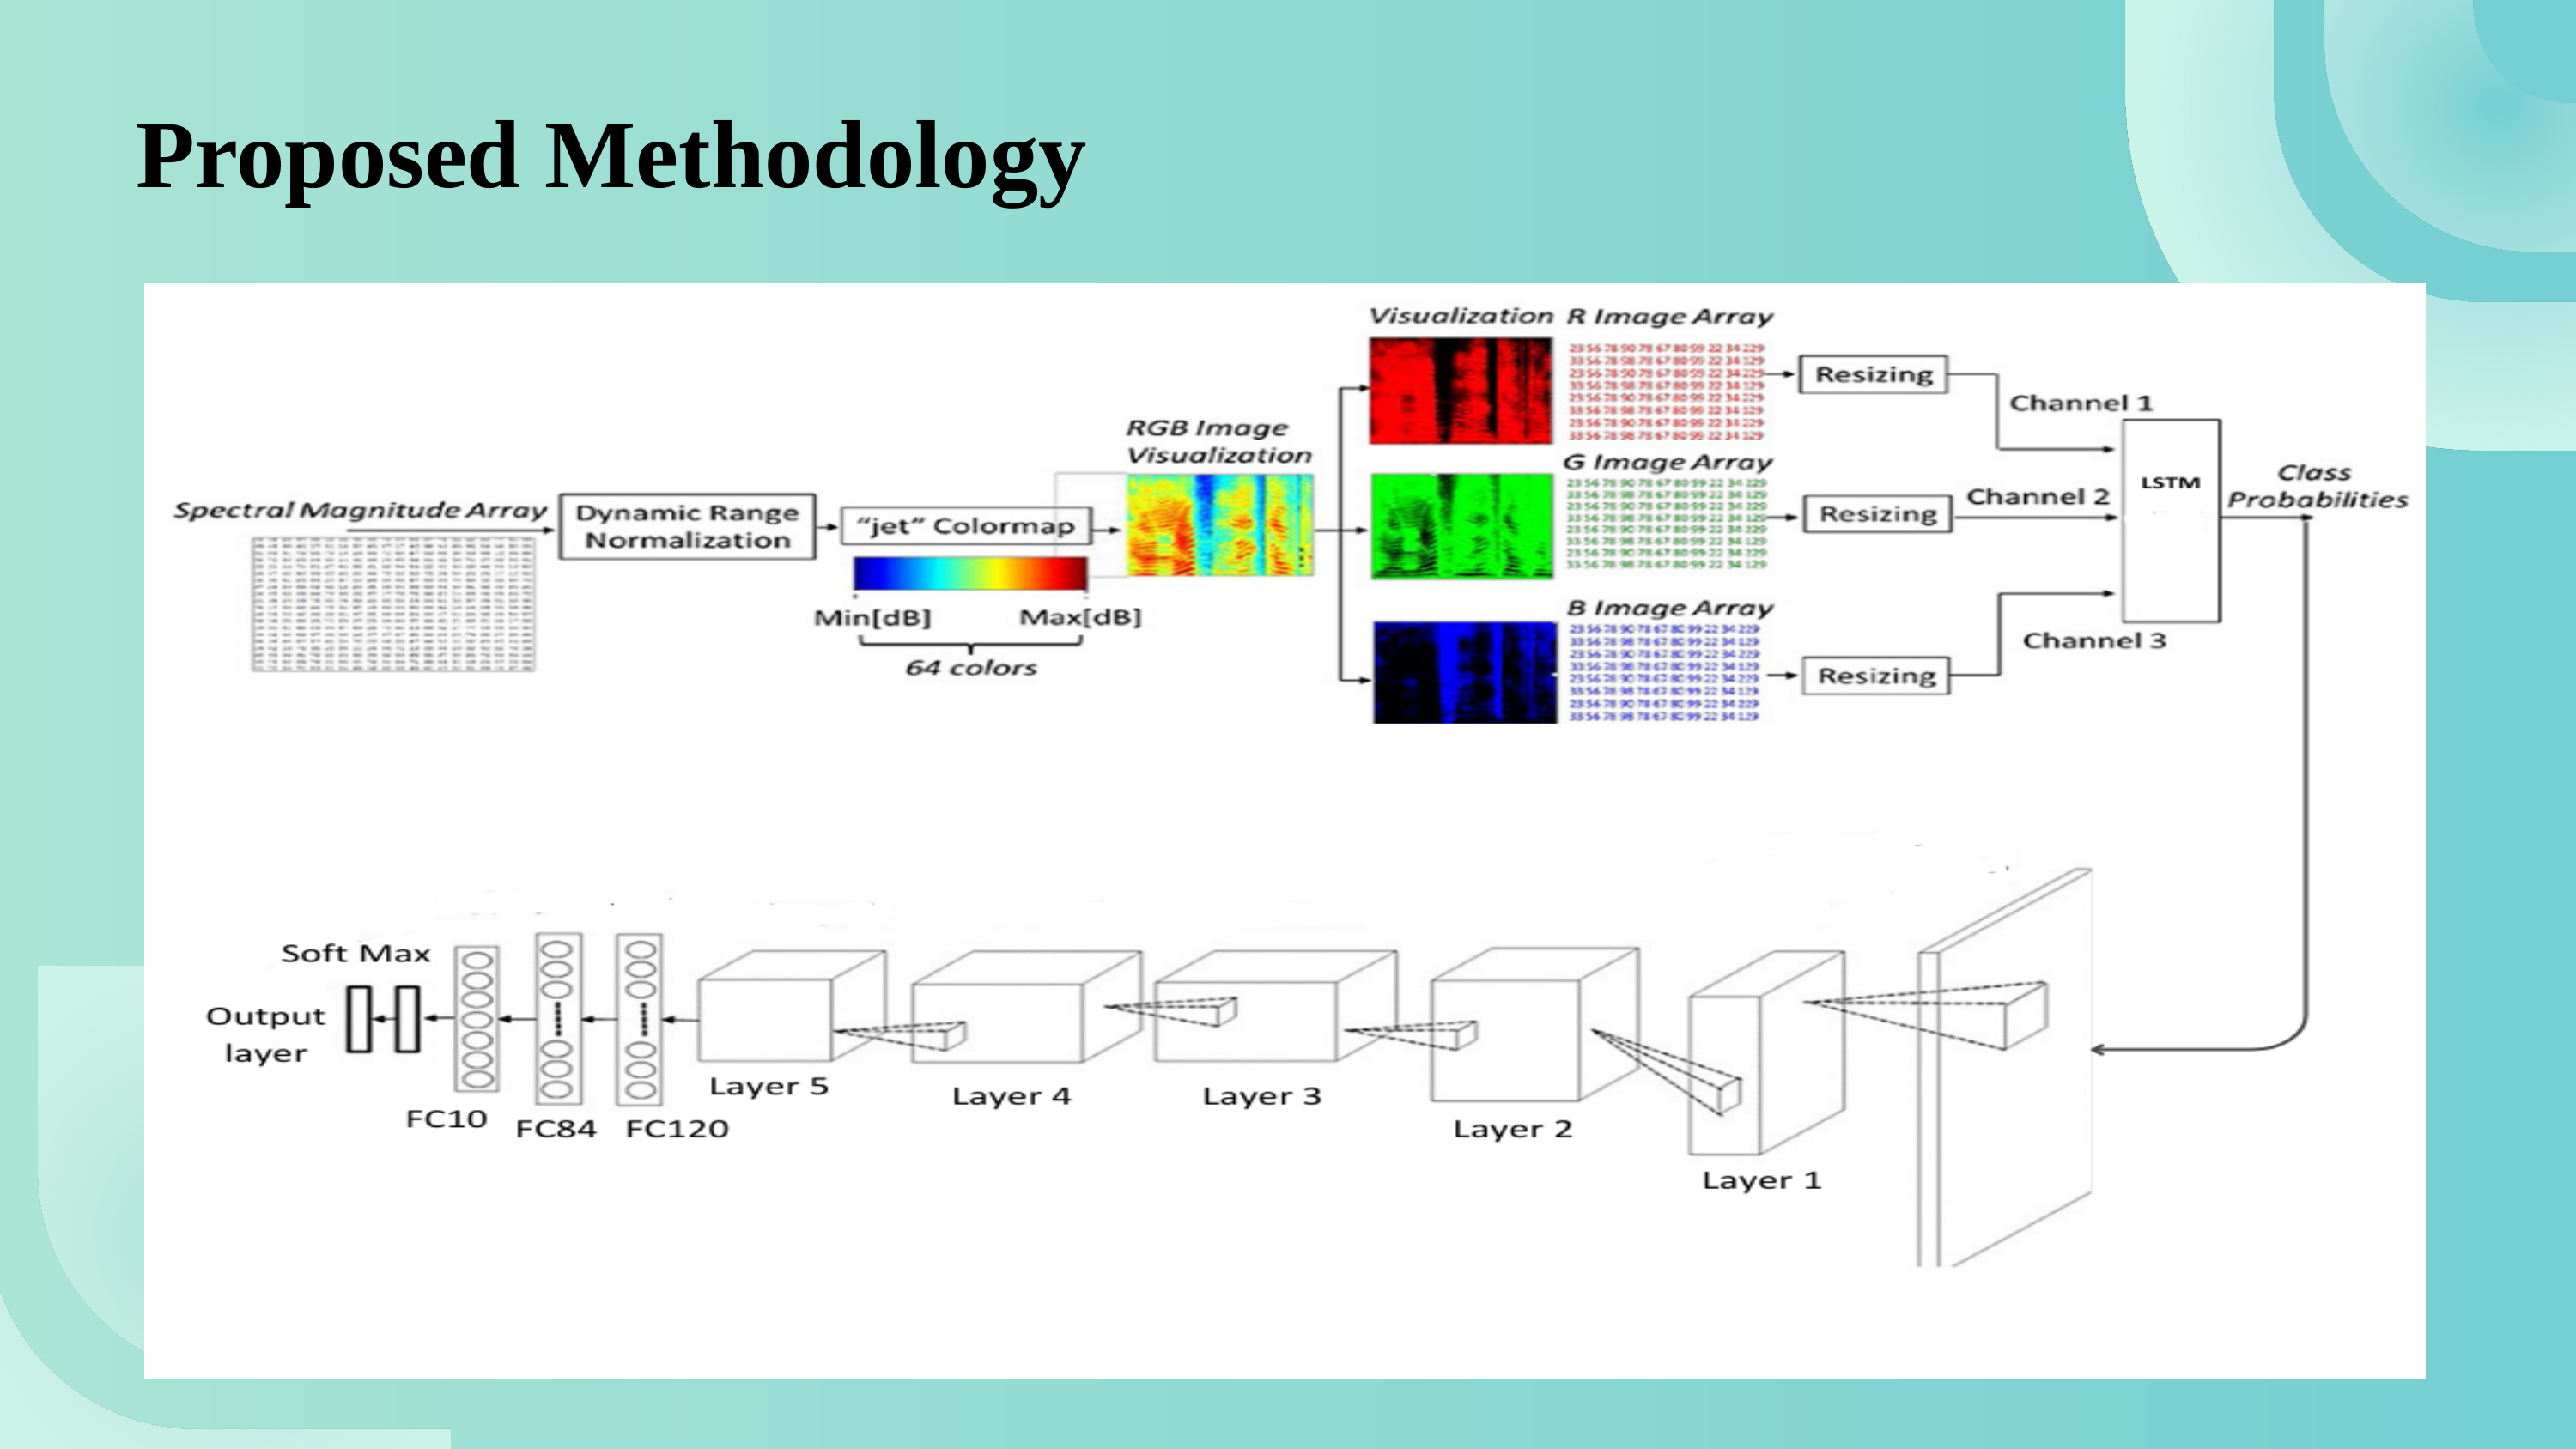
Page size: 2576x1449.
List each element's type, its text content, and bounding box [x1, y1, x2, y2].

text_box [0, 966, 451, 1449]
text_box [2125, 0, 2576, 451]
picture [144, 282, 2427, 1379]
text_box Proposed Methodology [75, 112, 1149, 208]
